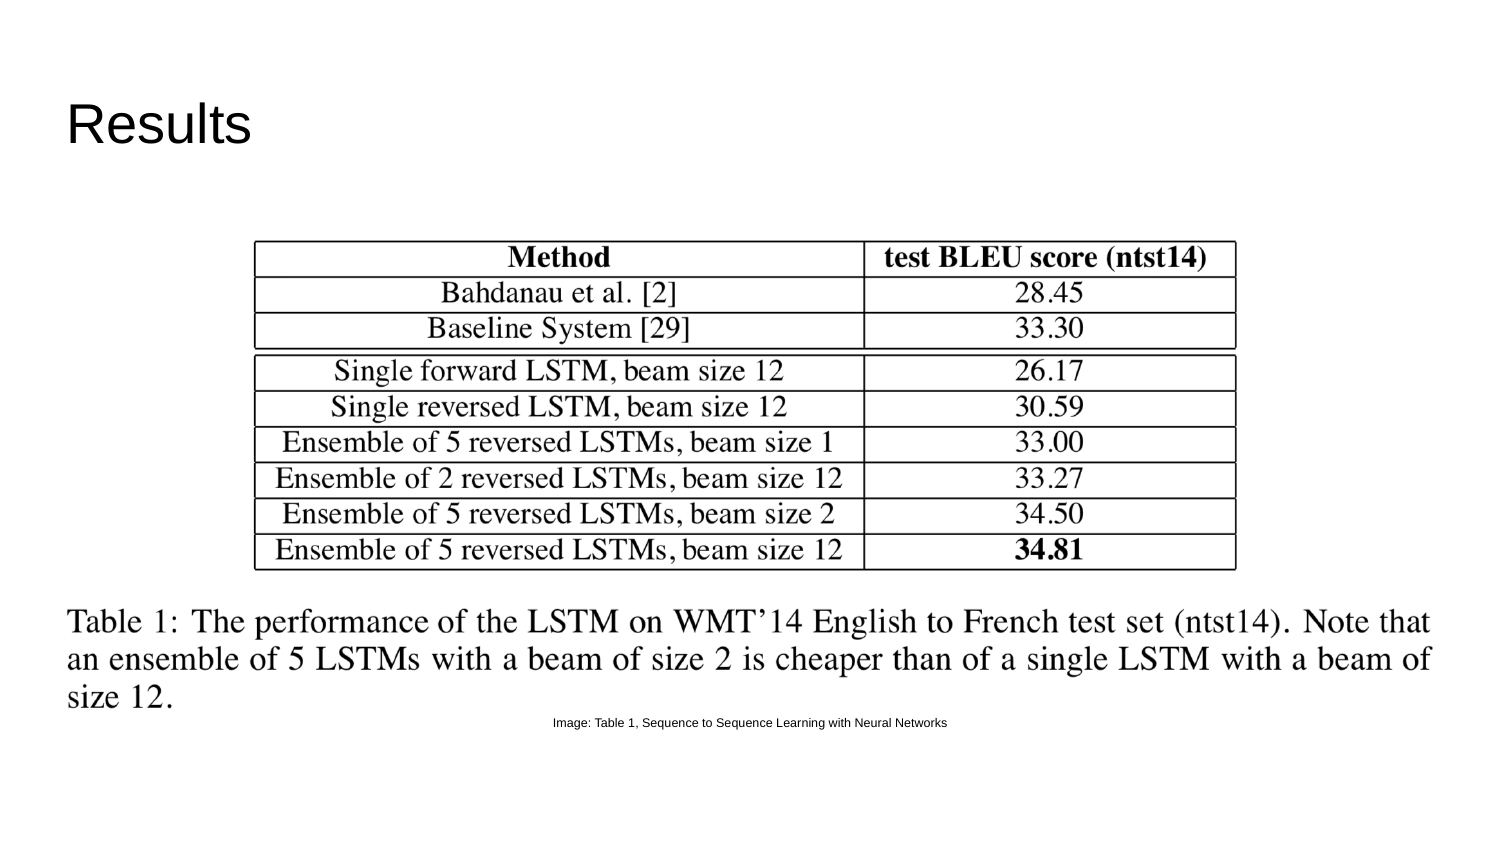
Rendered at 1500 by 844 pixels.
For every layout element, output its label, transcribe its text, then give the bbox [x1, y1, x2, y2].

title Results [50, 72, 1450, 168]
picture [50, 219, 1450, 720]
text_box Image: Table 1, Sequence to Sequence Learning with Neural Networks [519, 720, 980, 738]
